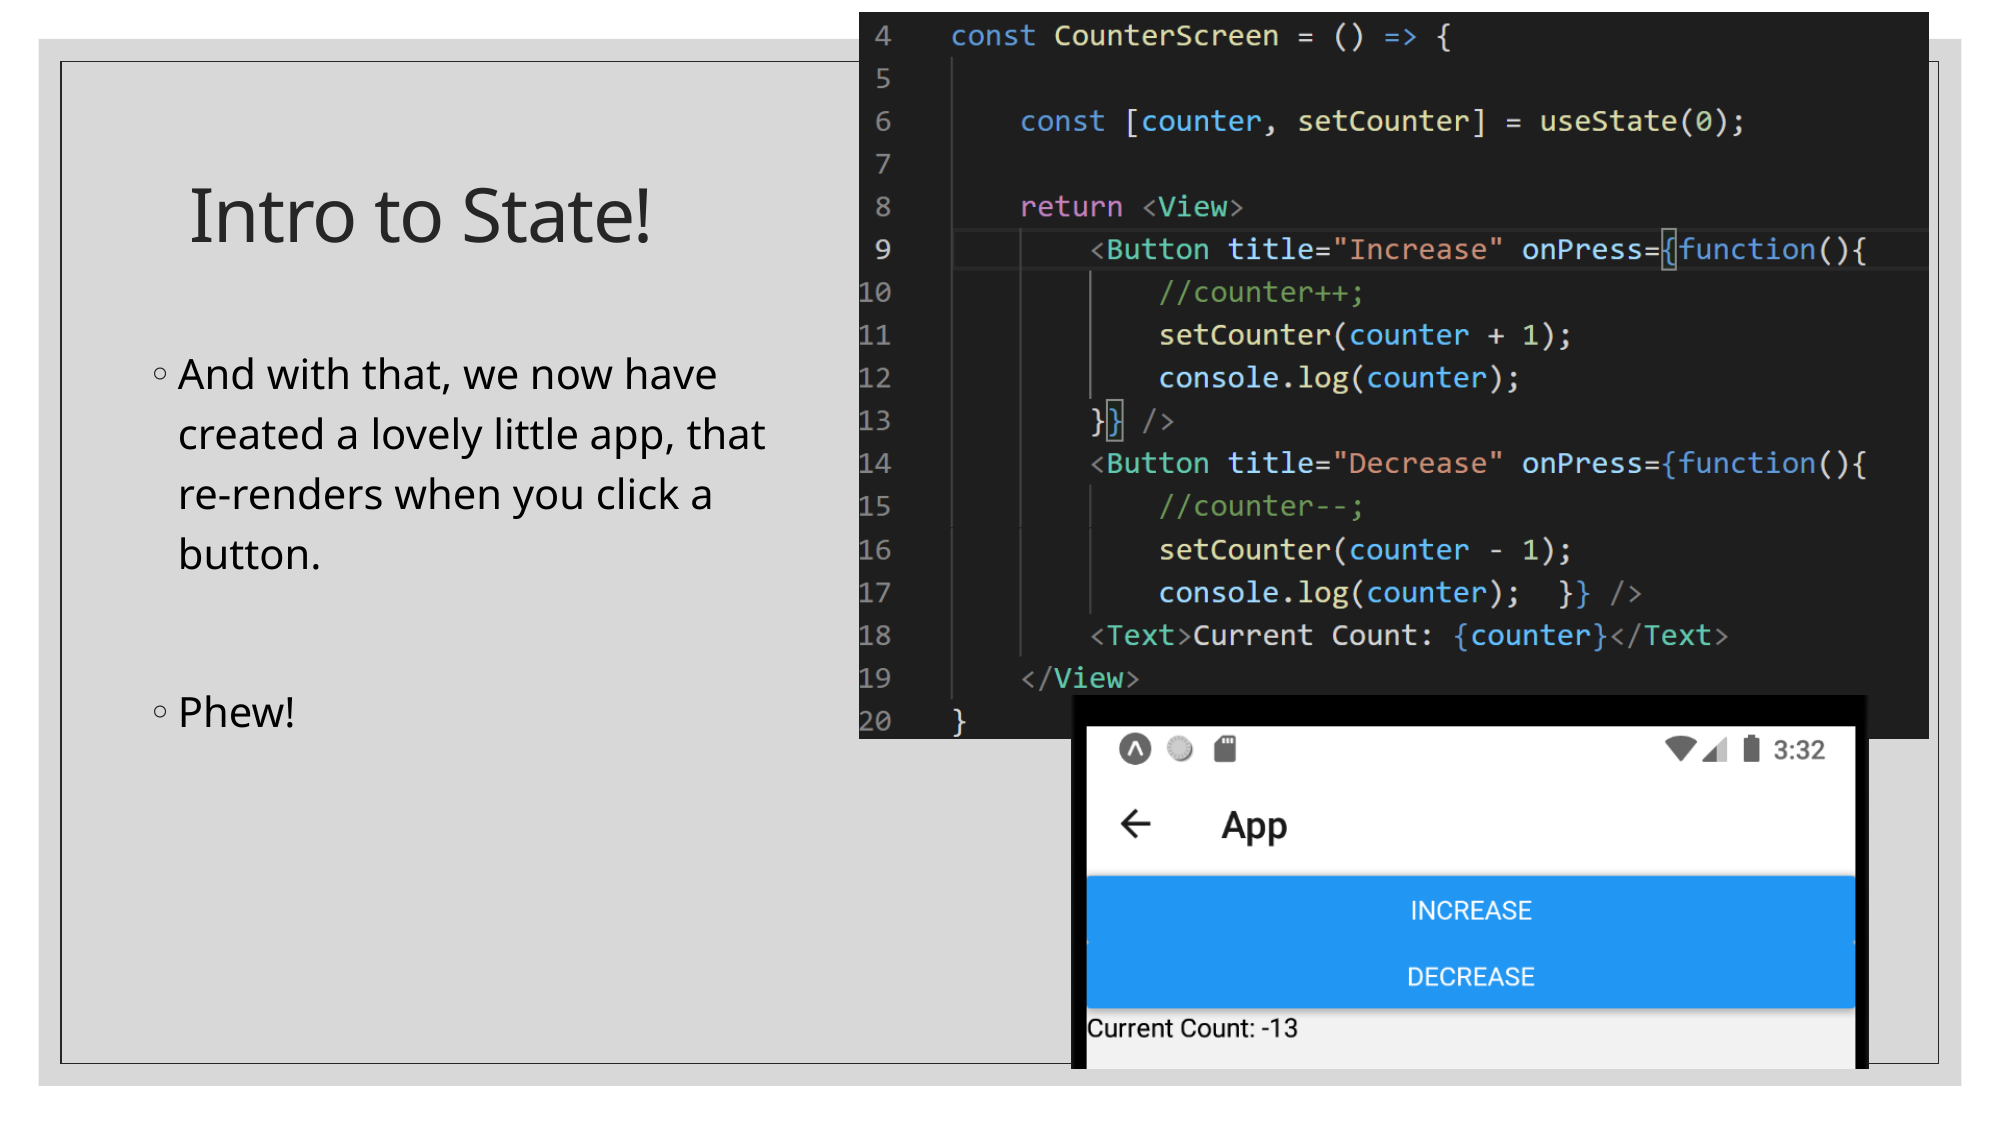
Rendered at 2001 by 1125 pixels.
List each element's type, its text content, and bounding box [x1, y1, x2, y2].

picture [859, 12, 1929, 1069]
title Intro to State! [174, 105, 853, 331]
list And with that, we now have created a lovely little app, that re-renders when you click a button. Phew! [132, 330, 787, 962]
